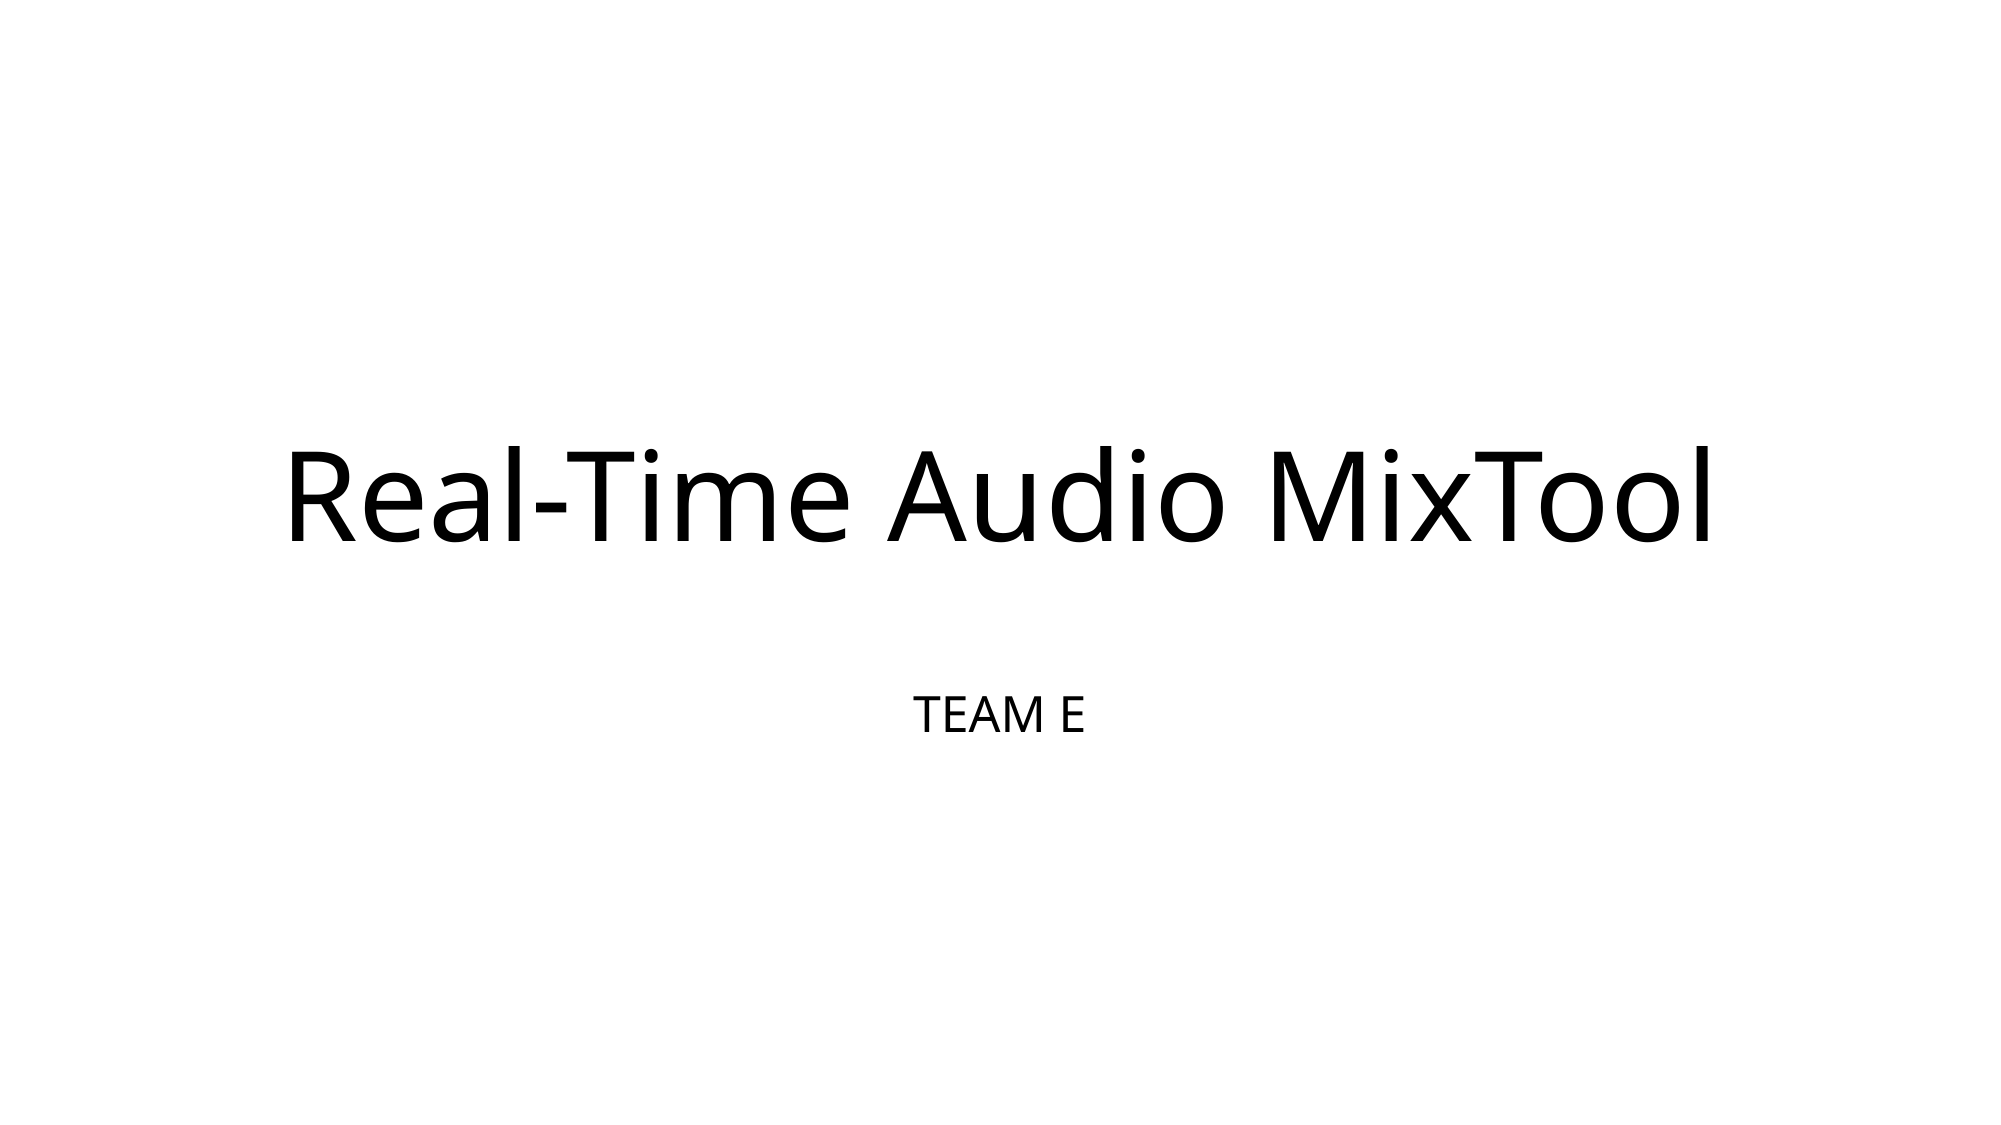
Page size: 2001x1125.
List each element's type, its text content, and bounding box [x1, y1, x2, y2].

subtitle TEAM E [249, 682, 1750, 863]
title Real-Time Audio MixTool [249, 184, 1750, 576]
